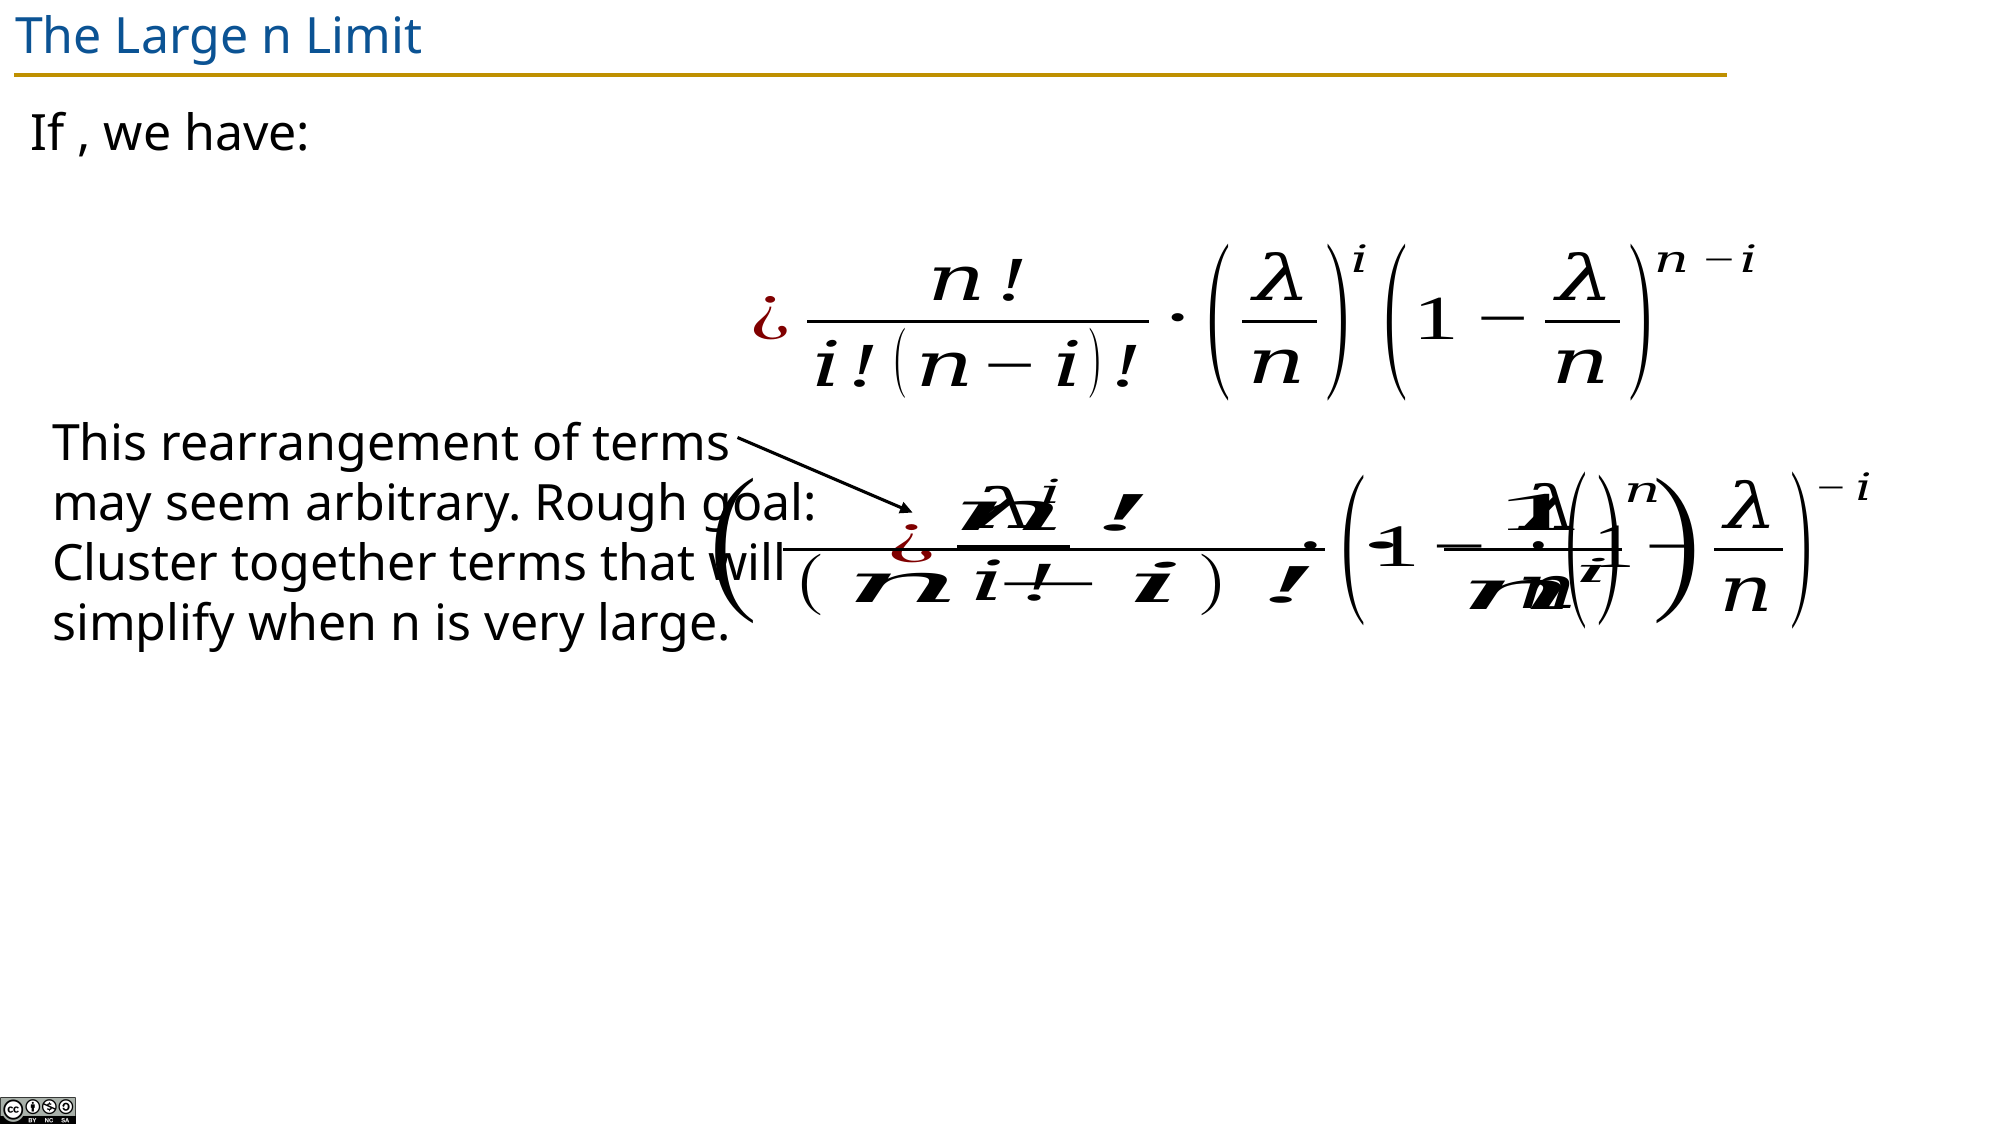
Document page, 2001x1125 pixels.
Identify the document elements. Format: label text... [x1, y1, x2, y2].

title The Large n Limit [0, 0, 1725, 75]
picture [0, 1097, 76, 1124]
text_box This rearrangement of terms may seem arbitrary. Rough goal: Cluster together terms that will simplify when n is very large. [37, 402, 913, 658]
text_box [736, 436, 913, 513]
